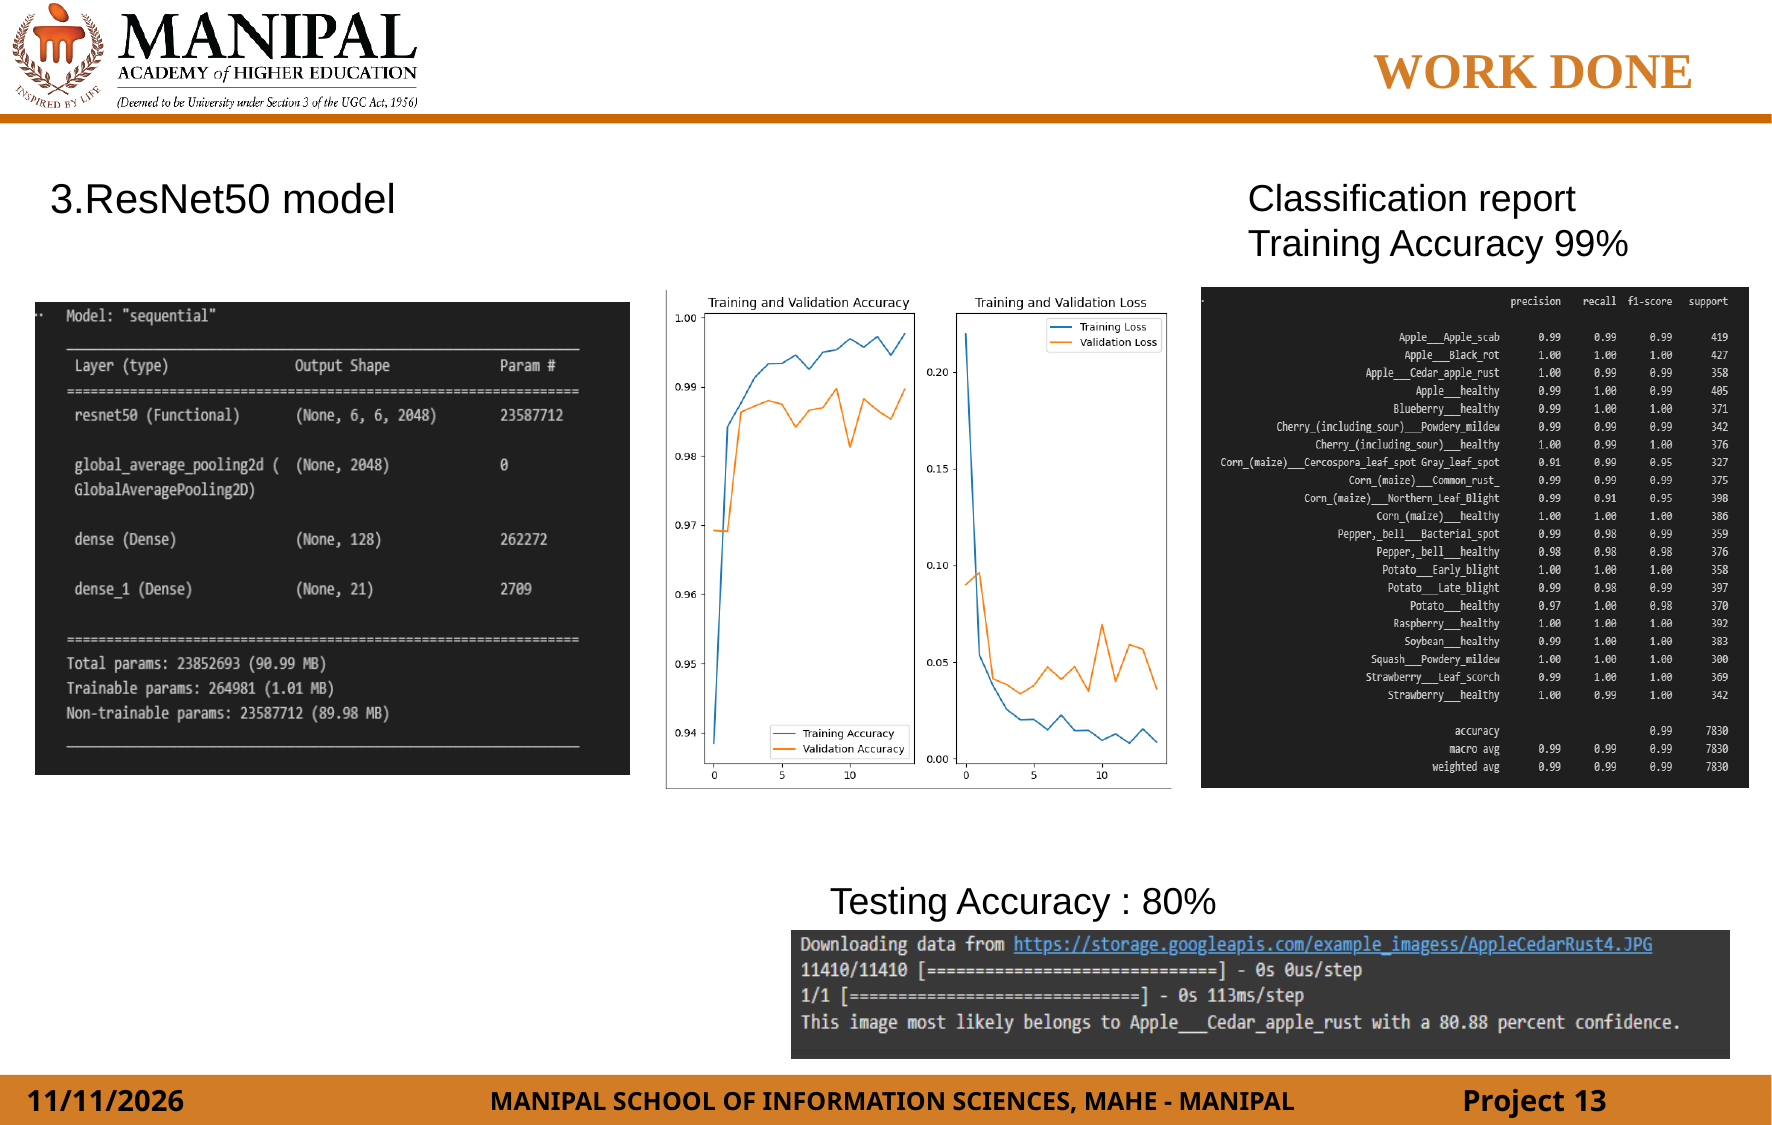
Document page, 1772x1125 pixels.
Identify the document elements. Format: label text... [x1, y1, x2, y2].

picture [665, 286, 1172, 789]
picture [1201, 286, 1749, 789]
picture [0, 0, 429, 119]
picture [790, 929, 1730, 1059]
text_box Testing Accuracy : 80% [814, 869, 1359, 928]
text_box Classification report Training Accuracy 99% [1233, 166, 1718, 271]
text_box 3.ResNet50 model [35, 164, 1749, 229]
text_box WORK DONE [1358, 30, 1772, 106]
picture [34, 302, 630, 776]
